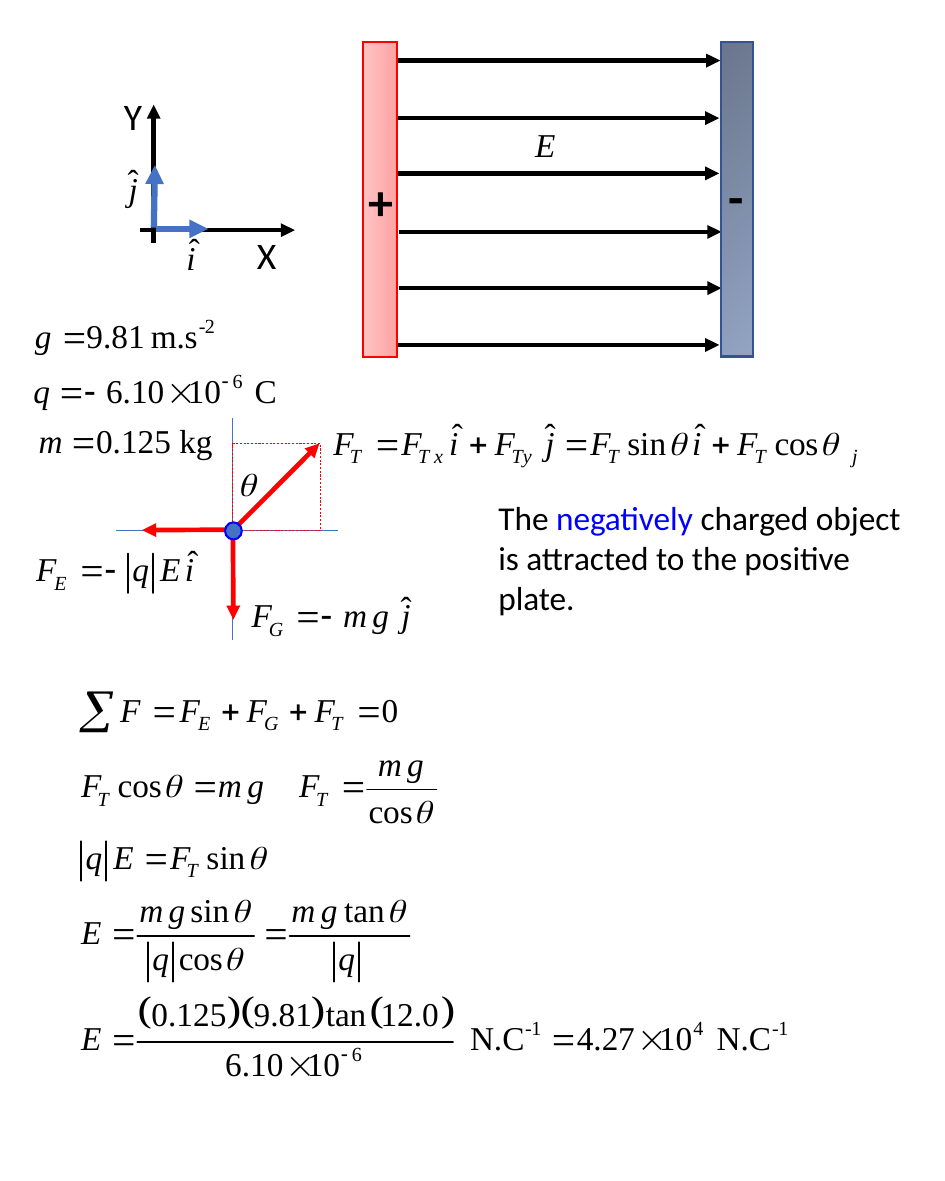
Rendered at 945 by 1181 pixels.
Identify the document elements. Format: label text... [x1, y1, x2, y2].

text_box The negatively charged object is attracted to the positive plate. [483, 490, 919, 625]
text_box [29, 313, 282, 466]
text_box [233, 530, 243, 541]
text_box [352, 41, 759, 358]
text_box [246, 592, 416, 643]
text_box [76, 685, 791, 1082]
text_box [31, 546, 203, 599]
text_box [108, 85, 295, 286]
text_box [233, 443, 320, 530]
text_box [328, 419, 862, 474]
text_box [236, 469, 269, 510]
text_box [227, 521, 232, 541]
